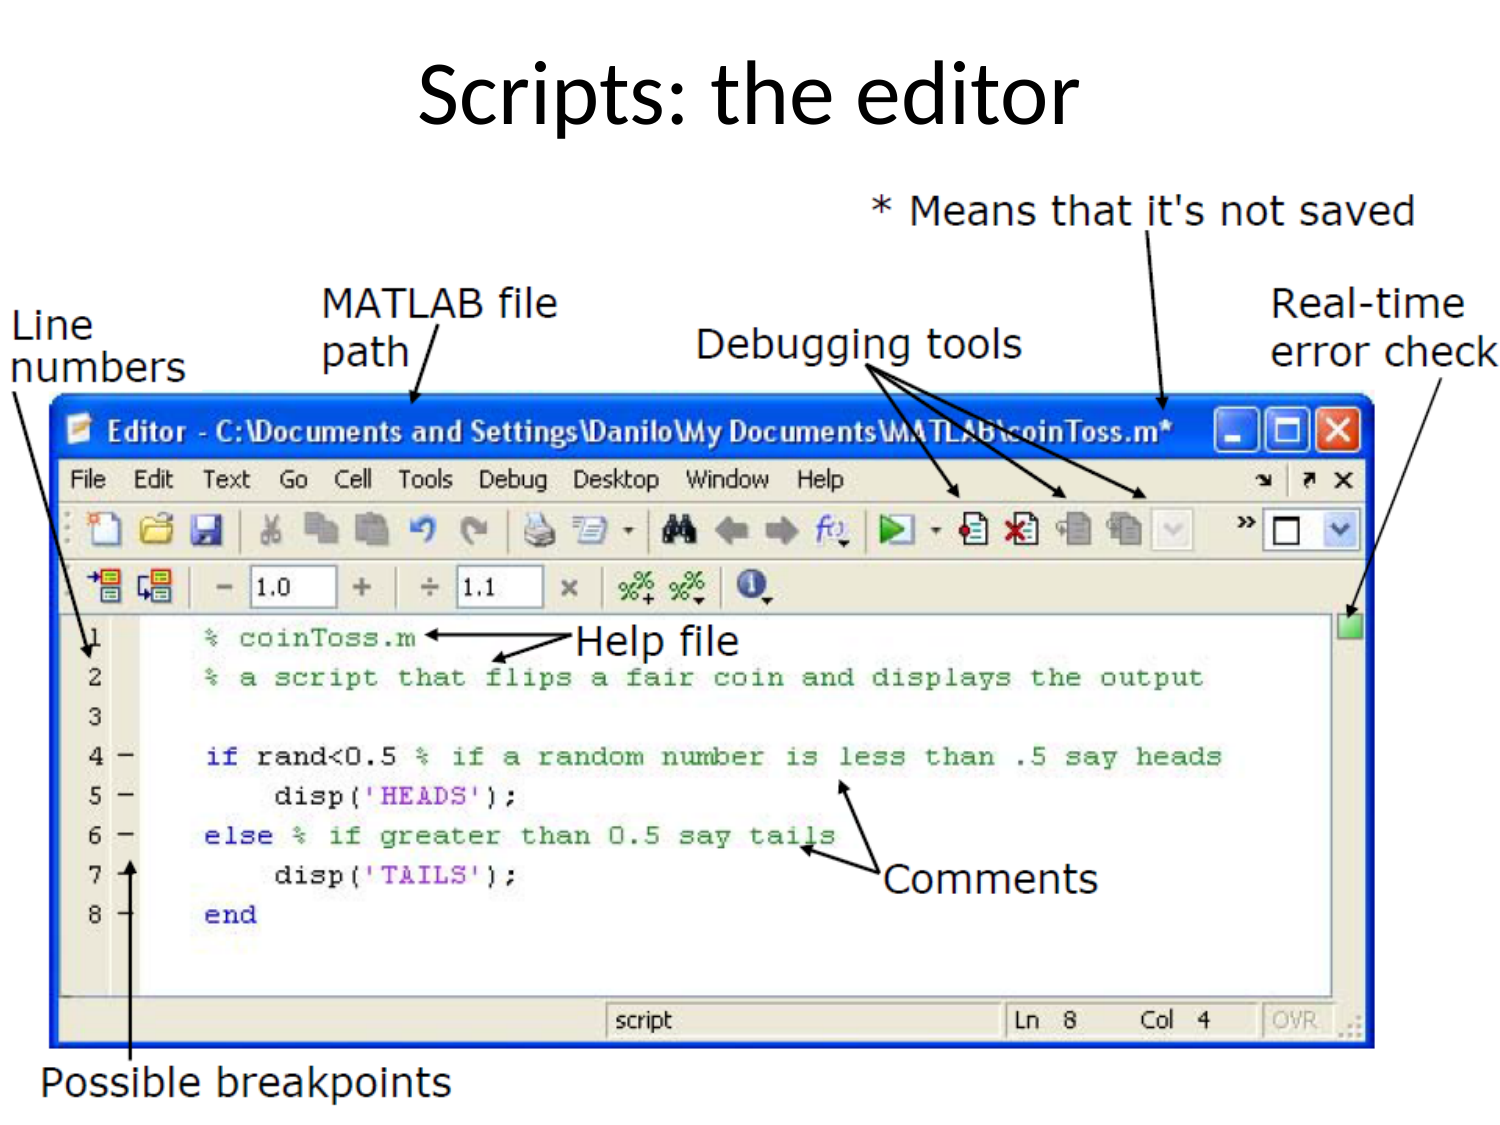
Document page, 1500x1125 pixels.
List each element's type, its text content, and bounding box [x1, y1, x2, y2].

title Scripts: the editor [50, 12, 1450, 163]
picture [4, 182, 1500, 1113]
